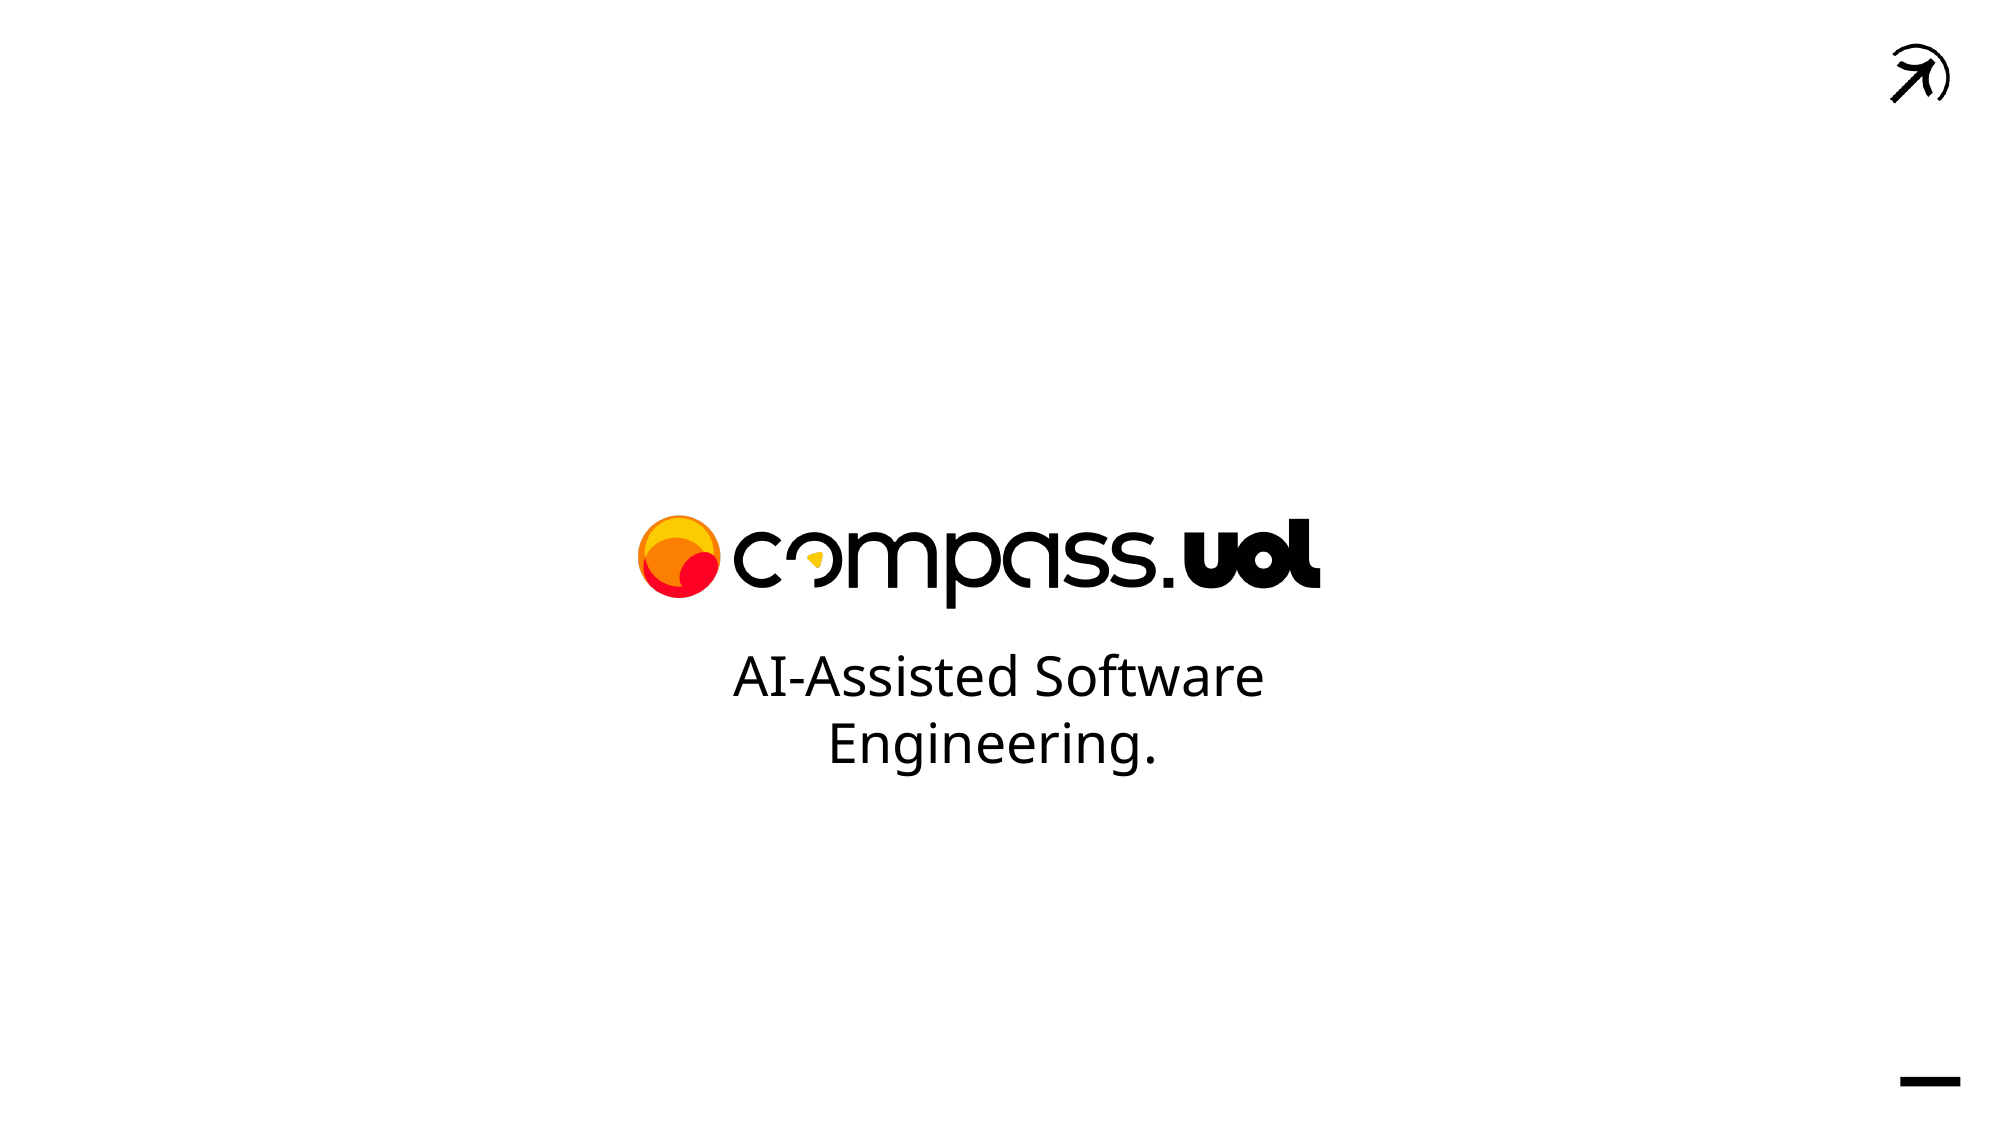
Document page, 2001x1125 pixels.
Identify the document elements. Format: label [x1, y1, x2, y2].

picture [994, 670, 1011, 692]
picture [1151, 672, 1166, 696]
picture [962, 670, 977, 678]
picture [1073, 670, 1090, 692]
picture [810, 684, 835, 696]
picture [1889, 43, 1950, 104]
picture [817, 662, 829, 679]
picture [1242, 670, 1257, 678]
picture [745, 662, 757, 679]
picture [738, 684, 763, 696]
picture [1189, 682, 1203, 693]
picture [588, 428, 1370, 696]
